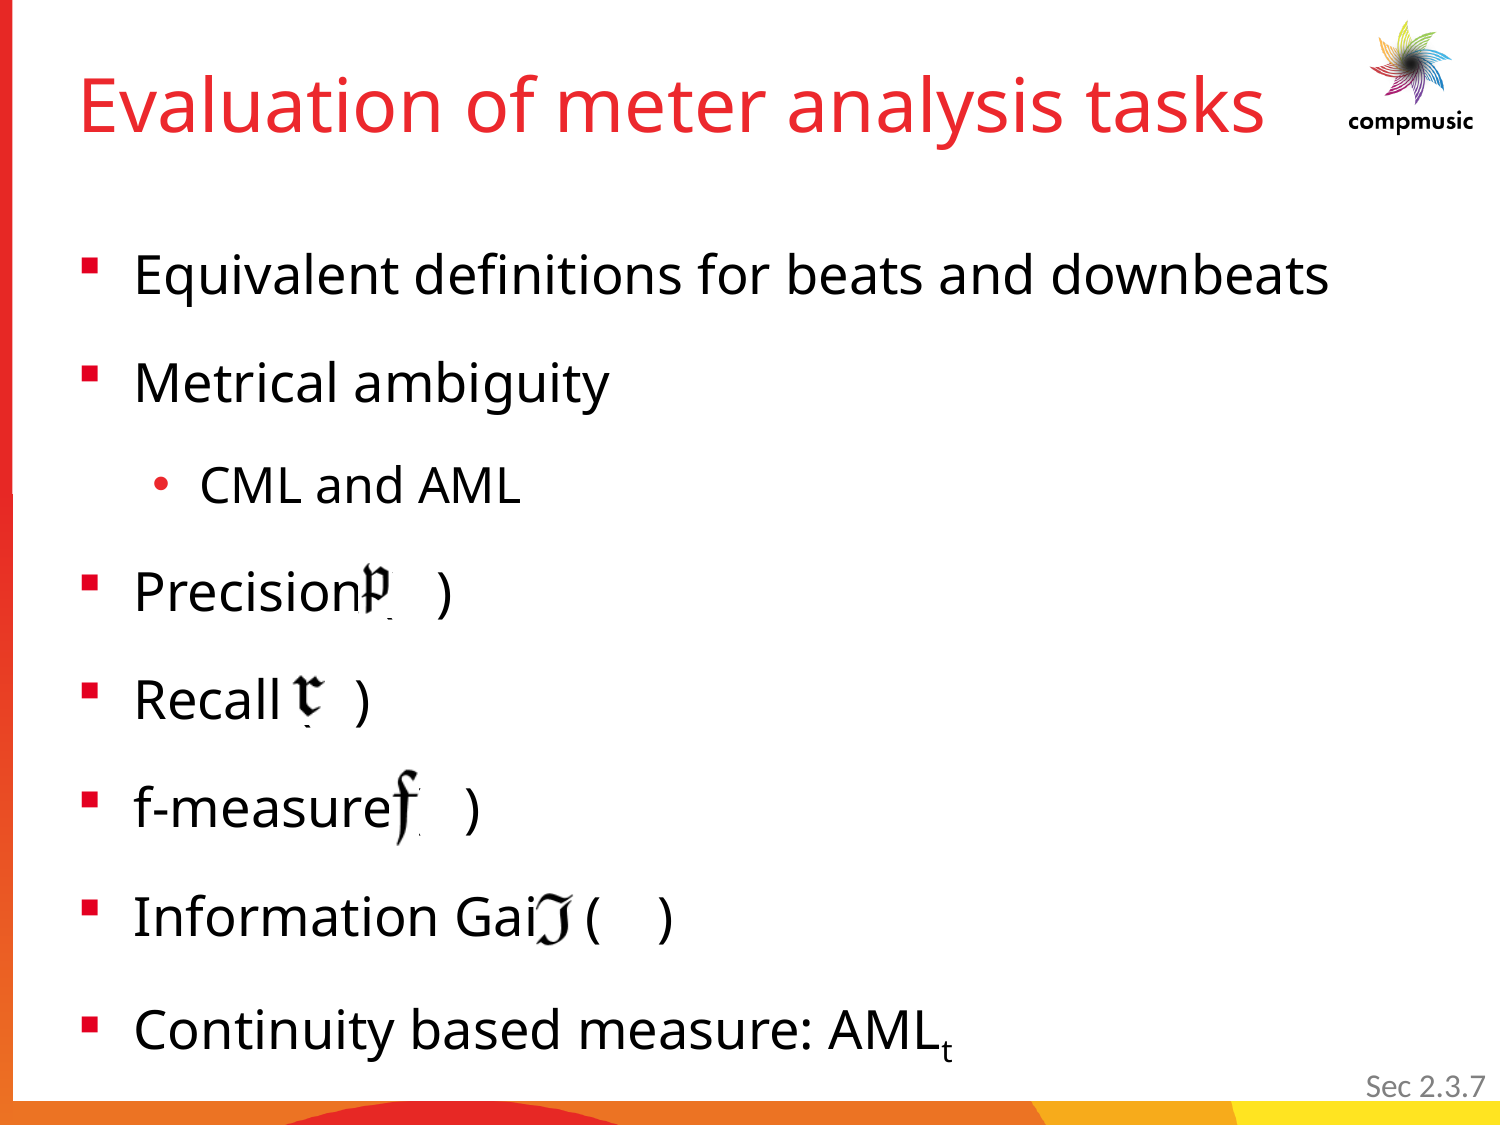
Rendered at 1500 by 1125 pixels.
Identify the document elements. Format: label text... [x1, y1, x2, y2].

picture [289, 665, 326, 726]
picture [358, 557, 393, 618]
title Evaluation of meter analysis tasks [62, 37, 1413, 168]
text_box Sec 2.3.7 [1351, 1056, 1500, 1112]
list Equivalent definitions for beats and downbeats Metrical ambiguity CML and AML Precision ( ) Recall ( ) f-measure ( ) Information Gain ( ) Continuity based measure: AMLt [62, 200, 1413, 1113]
picture [534, 891, 576, 952]
picture [1346, 12, 1475, 142]
picture [388, 762, 419, 846]
picture [12, 1101, 1500, 1125]
